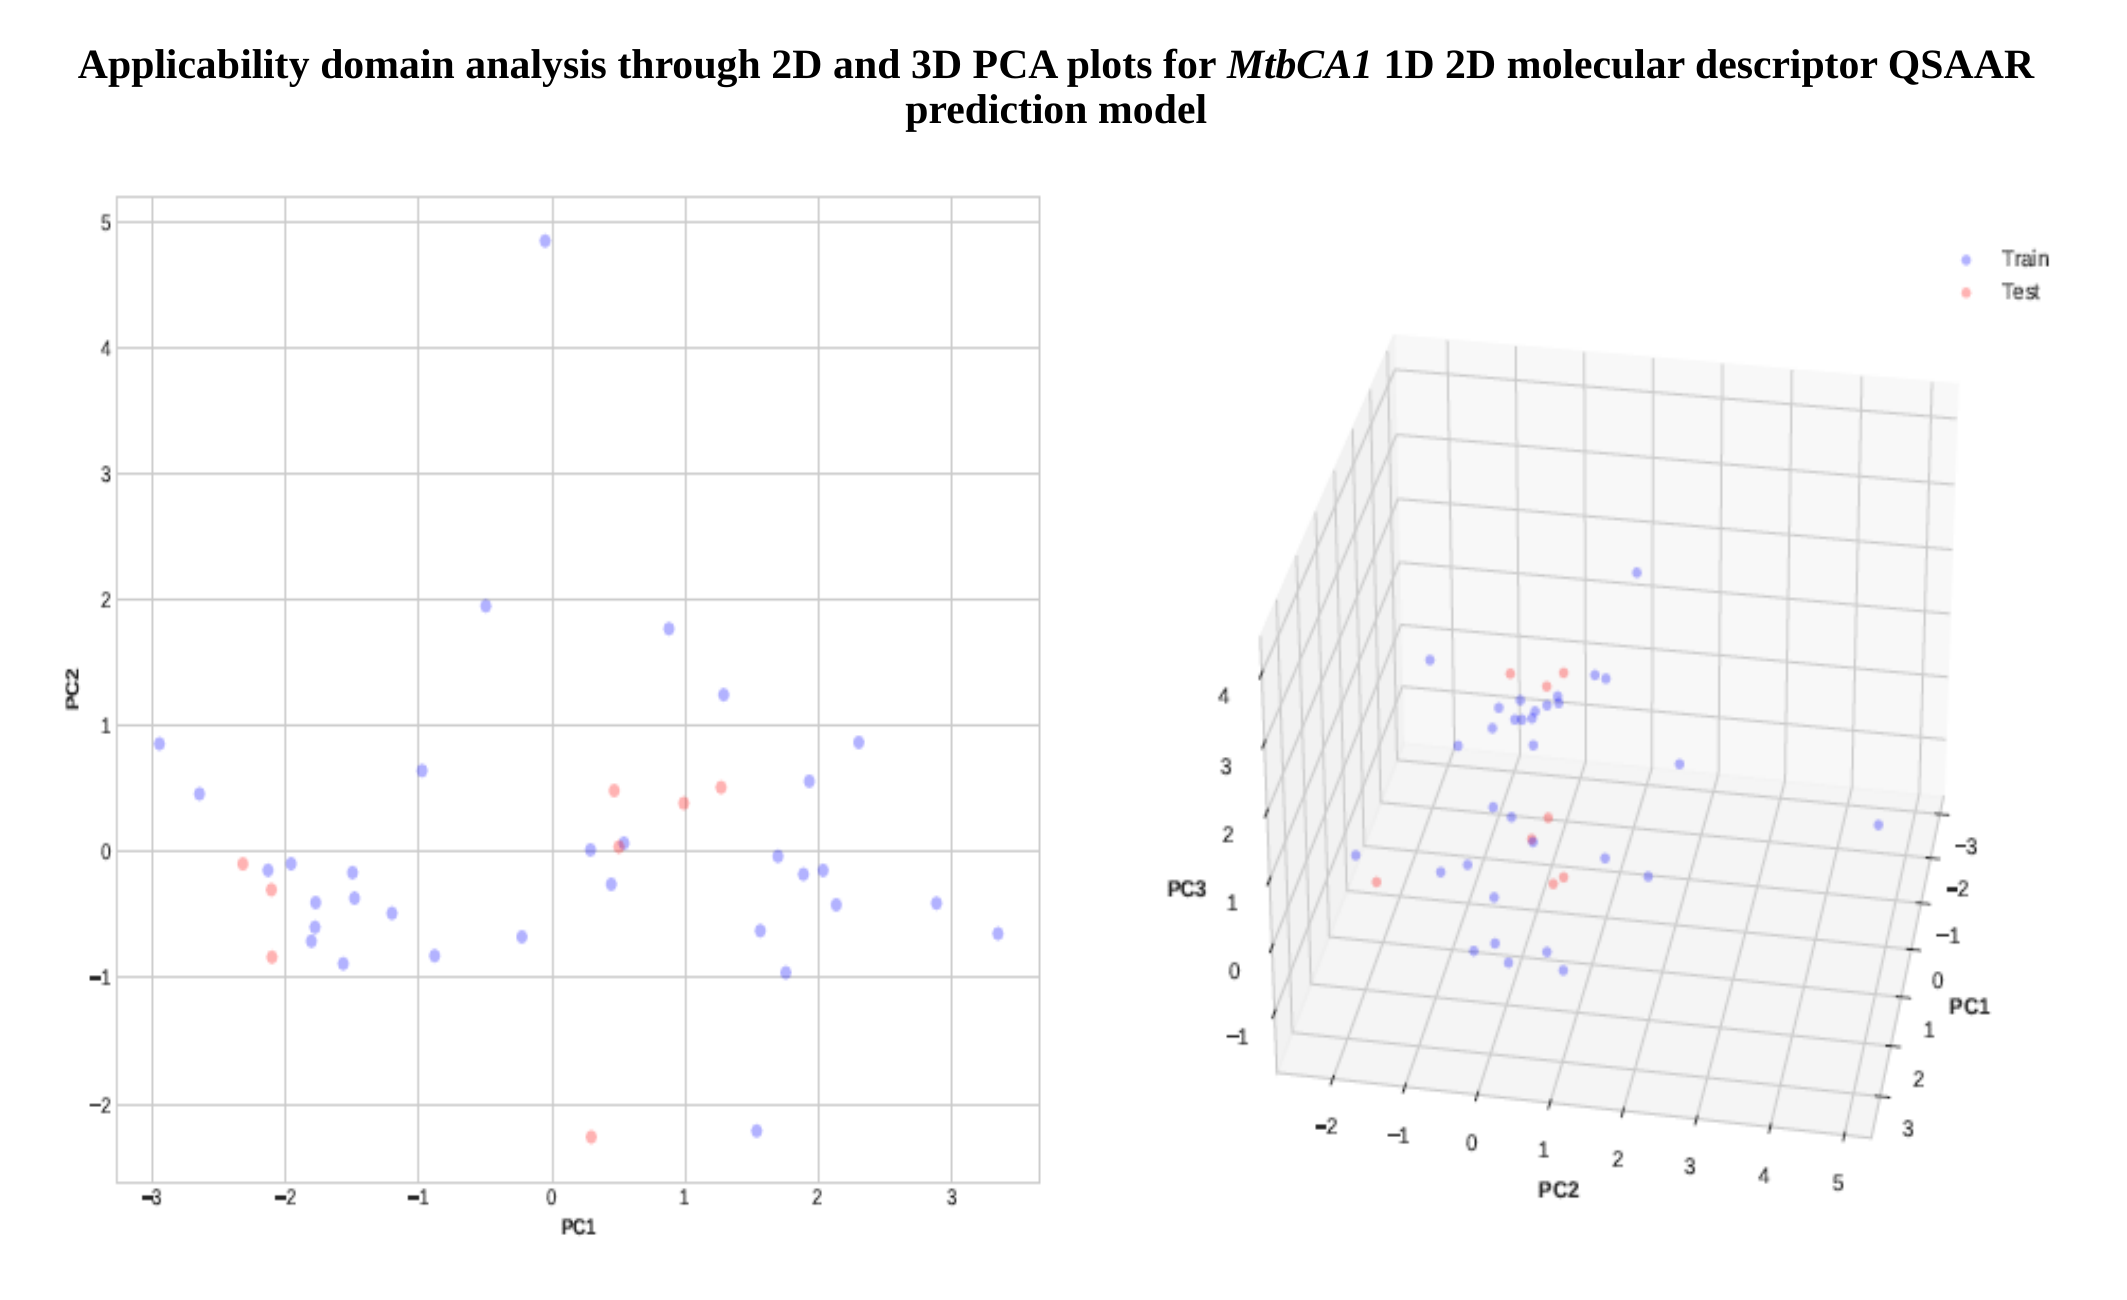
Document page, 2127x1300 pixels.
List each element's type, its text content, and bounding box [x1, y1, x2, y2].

picture [33, 153, 1069, 1267]
text_box Applicability domain analysis through 2D and 3D PCA plots for MtbCA1 1D 2D molecular descriptor QSAAR prediction model [0, 35, 2126, 253]
picture [1151, 194, 2100, 1224]
